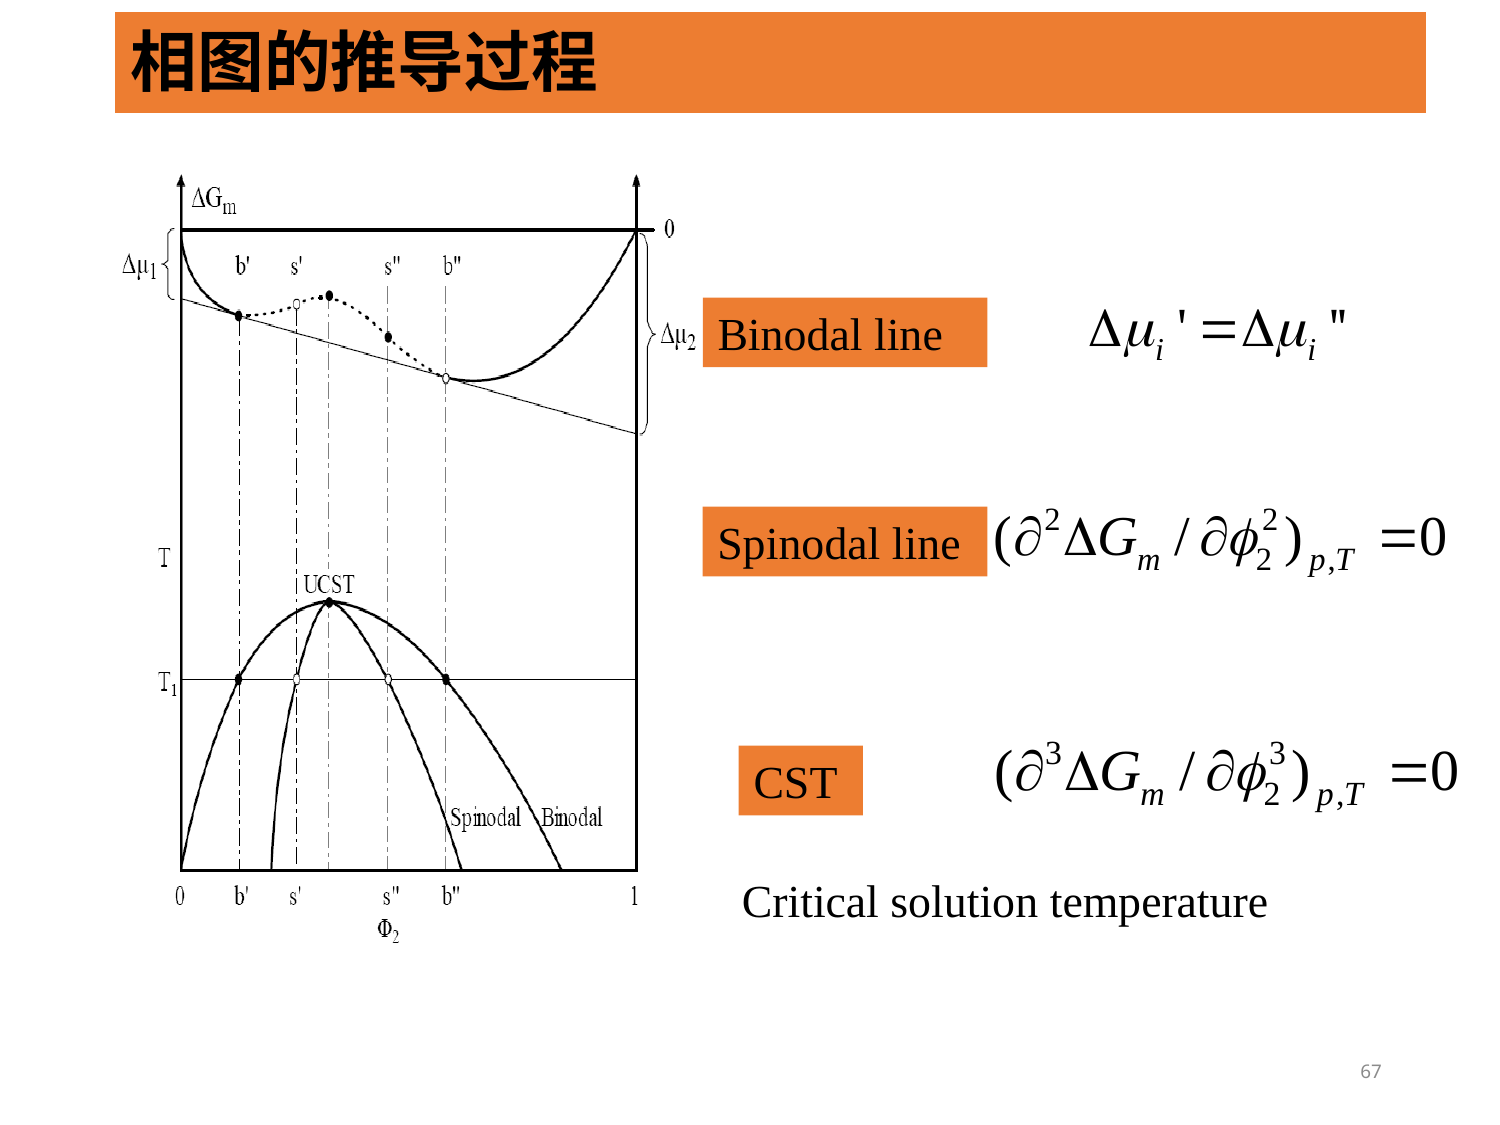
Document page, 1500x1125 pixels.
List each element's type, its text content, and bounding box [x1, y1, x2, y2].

slide_number 67 [1059, 1042, 1397, 1103]
text_box 相图的推导过程 [115, 12, 1425, 113]
text_box Critical solution temperature [727, 864, 1353, 934]
picture [100, 172, 703, 953]
text_box Spinodal line [703, 506, 986, 577]
text_box Binodal line [703, 297, 988, 368]
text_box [1080, 291, 1353, 374]
text_box CST [738, 745, 863, 816]
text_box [986, 727, 1471, 825]
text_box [986, 494, 1459, 589]
